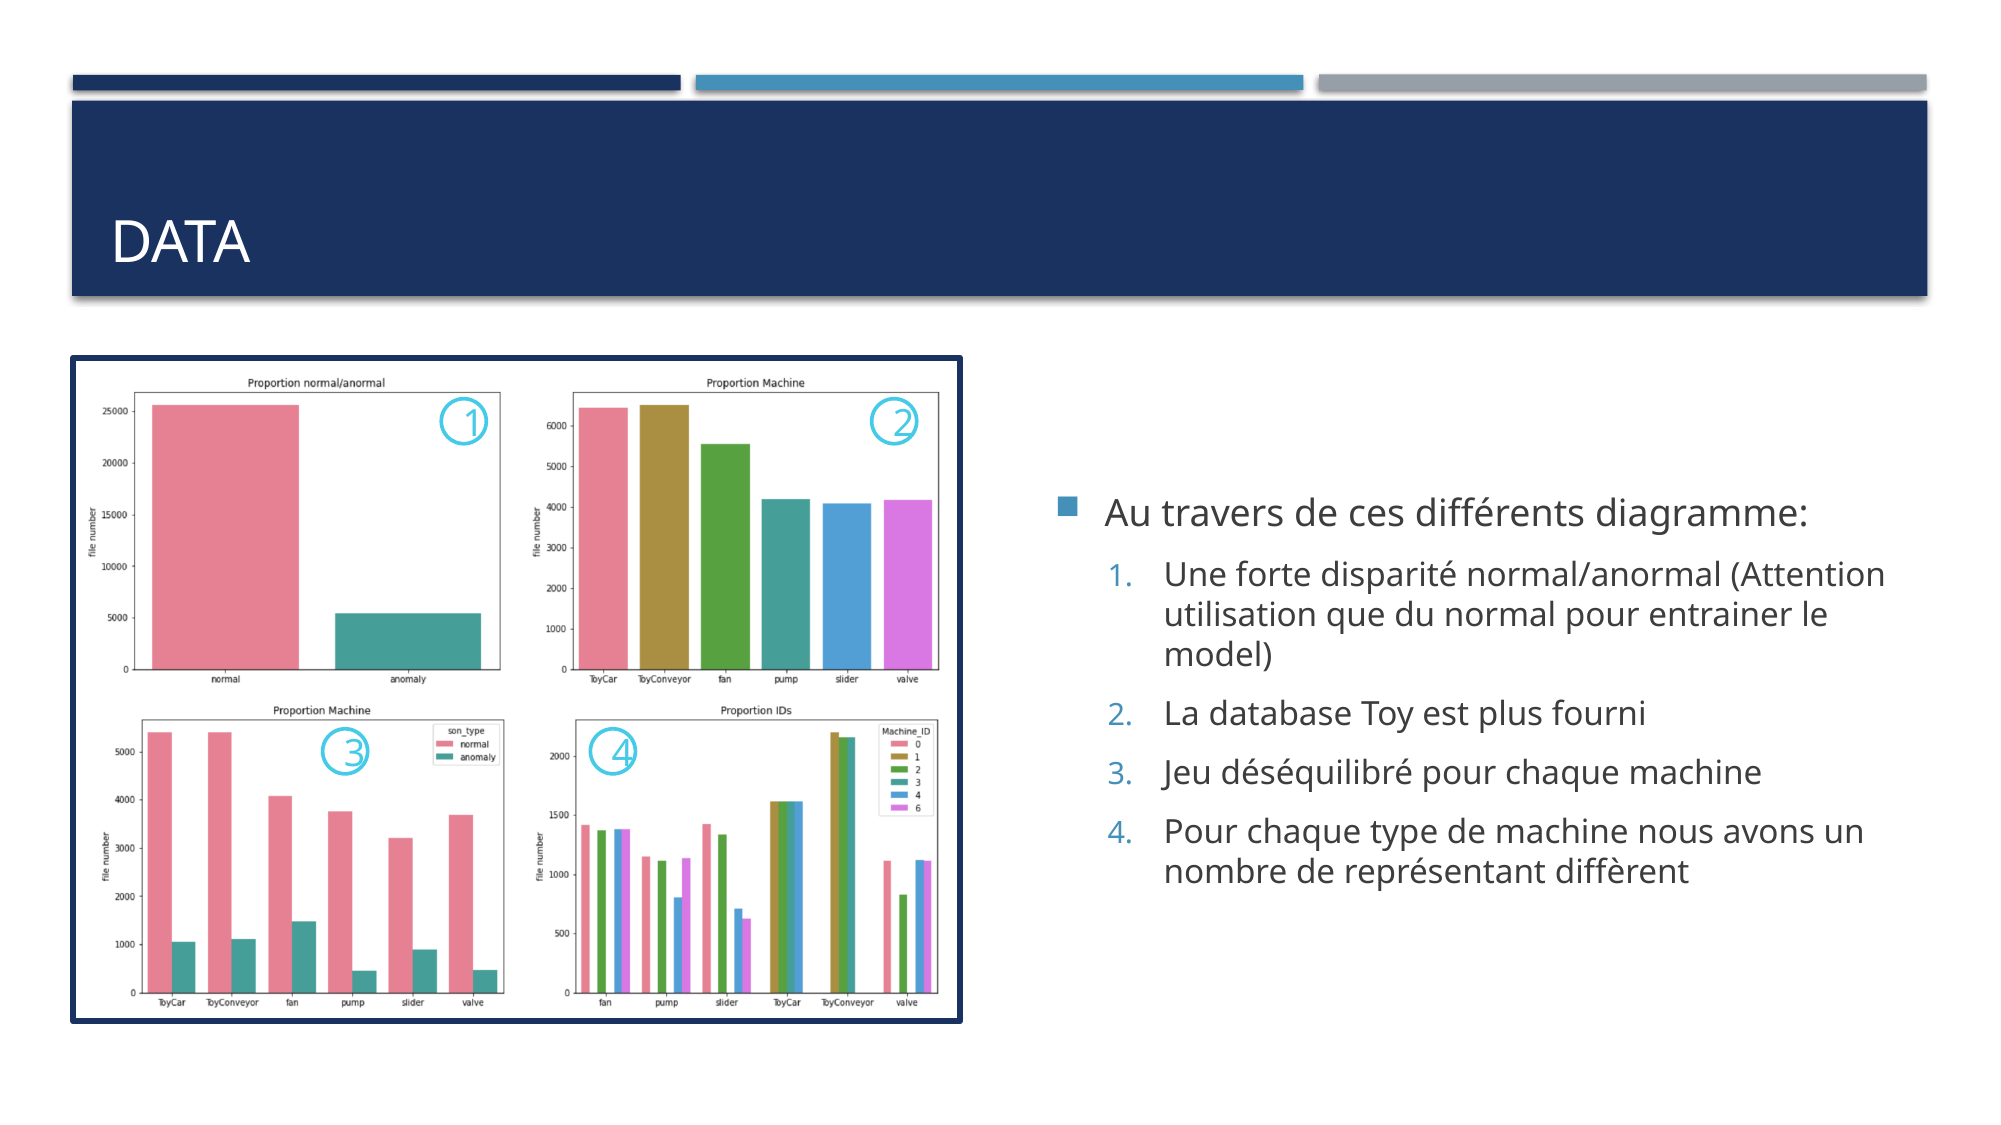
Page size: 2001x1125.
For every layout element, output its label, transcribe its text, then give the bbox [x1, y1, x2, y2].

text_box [83, 374, 943, 1011]
title Data [95, 115, 1905, 282]
text_box [71, 356, 962, 1023]
list Au travers de ces différents diagramme: Une forte disparité normal/anormal (Attention utilisation que du normal pour entrainer le model) La database Toy est plus fourni Jeu déséquilibré pour chaque machine Pour chaque type de machine nous avons un nombre de représentant diffèrent [1039, 357, 1905, 1022]
